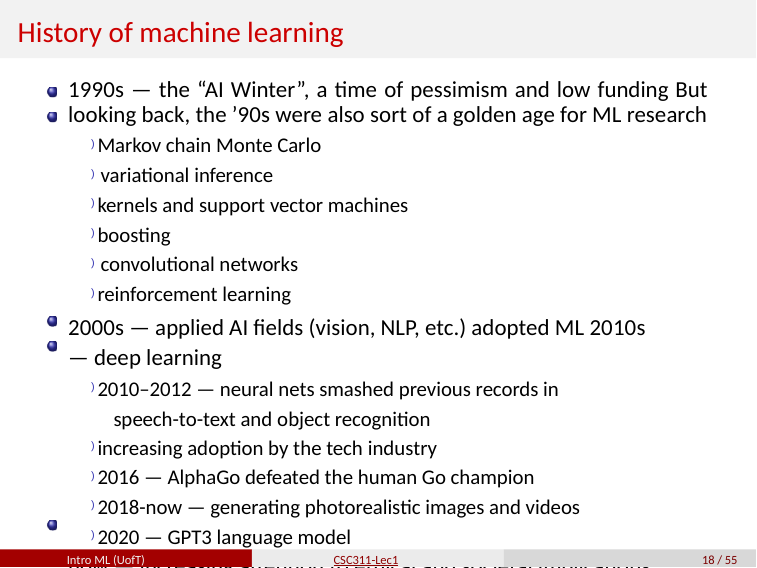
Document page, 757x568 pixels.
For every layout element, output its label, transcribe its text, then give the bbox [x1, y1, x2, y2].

picture [46, 86, 57, 98]
picture [46, 112, 57, 124]
title History of machine learning [15, 10, 536, 108]
picture [46, 341, 57, 353]
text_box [0, 549, 757, 568]
picture [46, 315, 57, 327]
picture [46, 519, 57, 531]
text_box 1990s — the “AI Winter”, a time of pessimism and low funding But looking back, the ’90s were also sort of a golden age for ML research ) Markov chain Monte Carlo ) variational inference ) kernels and support vector machines ) boosting ) convolutional networks ) reinforcement learning 2000s — applied AI fields (vision, NLP, etc.) adopted ML 2010s — deep learning ) 2010–2012 — neural nets smashed previous records in speech-to-text and object recognition ) increasing adoption by the tech industry ) 2016 — AlphaGo defeated the human Go champion ) 2018-now — generating photorealistic images and videos ) 2020 — GPT3 language model now — increasing attention to ethical and societal implications [61, 73, 714, 547]
